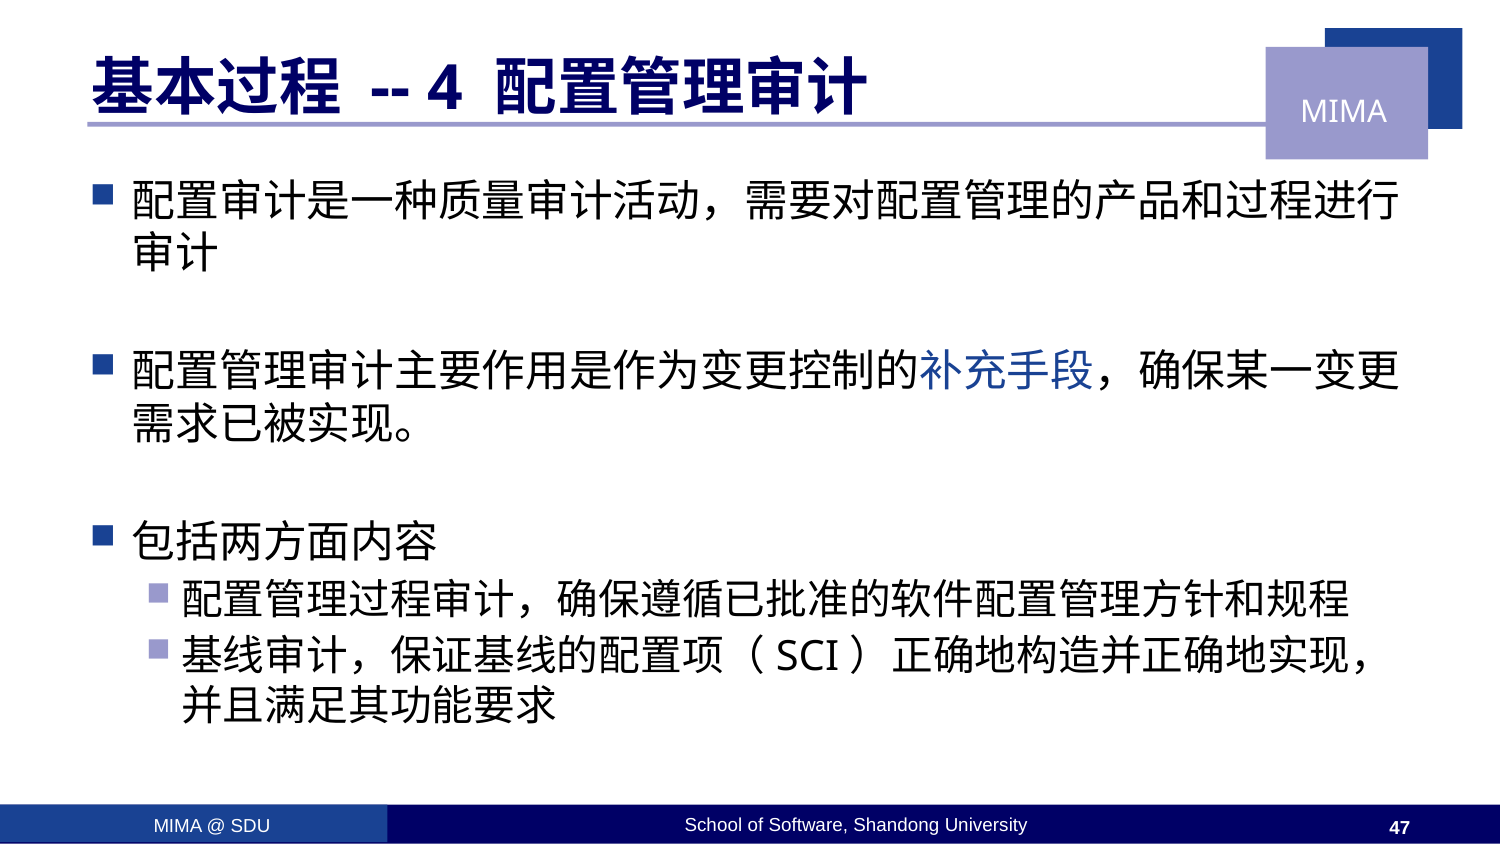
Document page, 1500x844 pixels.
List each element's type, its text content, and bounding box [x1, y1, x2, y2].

list 配置审计是一种质量审计活动，需要对配置管理的产品和过程进行审计 配置管理审计主要作用是作为变更控制的补充手段，确保某一变更需求已被实现。 包括两方面内容 配置管理过程审计，确保遵循已批准的软件配置管理方针和规程 基线审计，保证基线的配置项（SCI）正确地构造并正确地实现，并且满足其功能要求 [74, 164, 1426, 754]
title 基本过程 -- 4 配置管理审计 [76, 44, 1291, 125]
